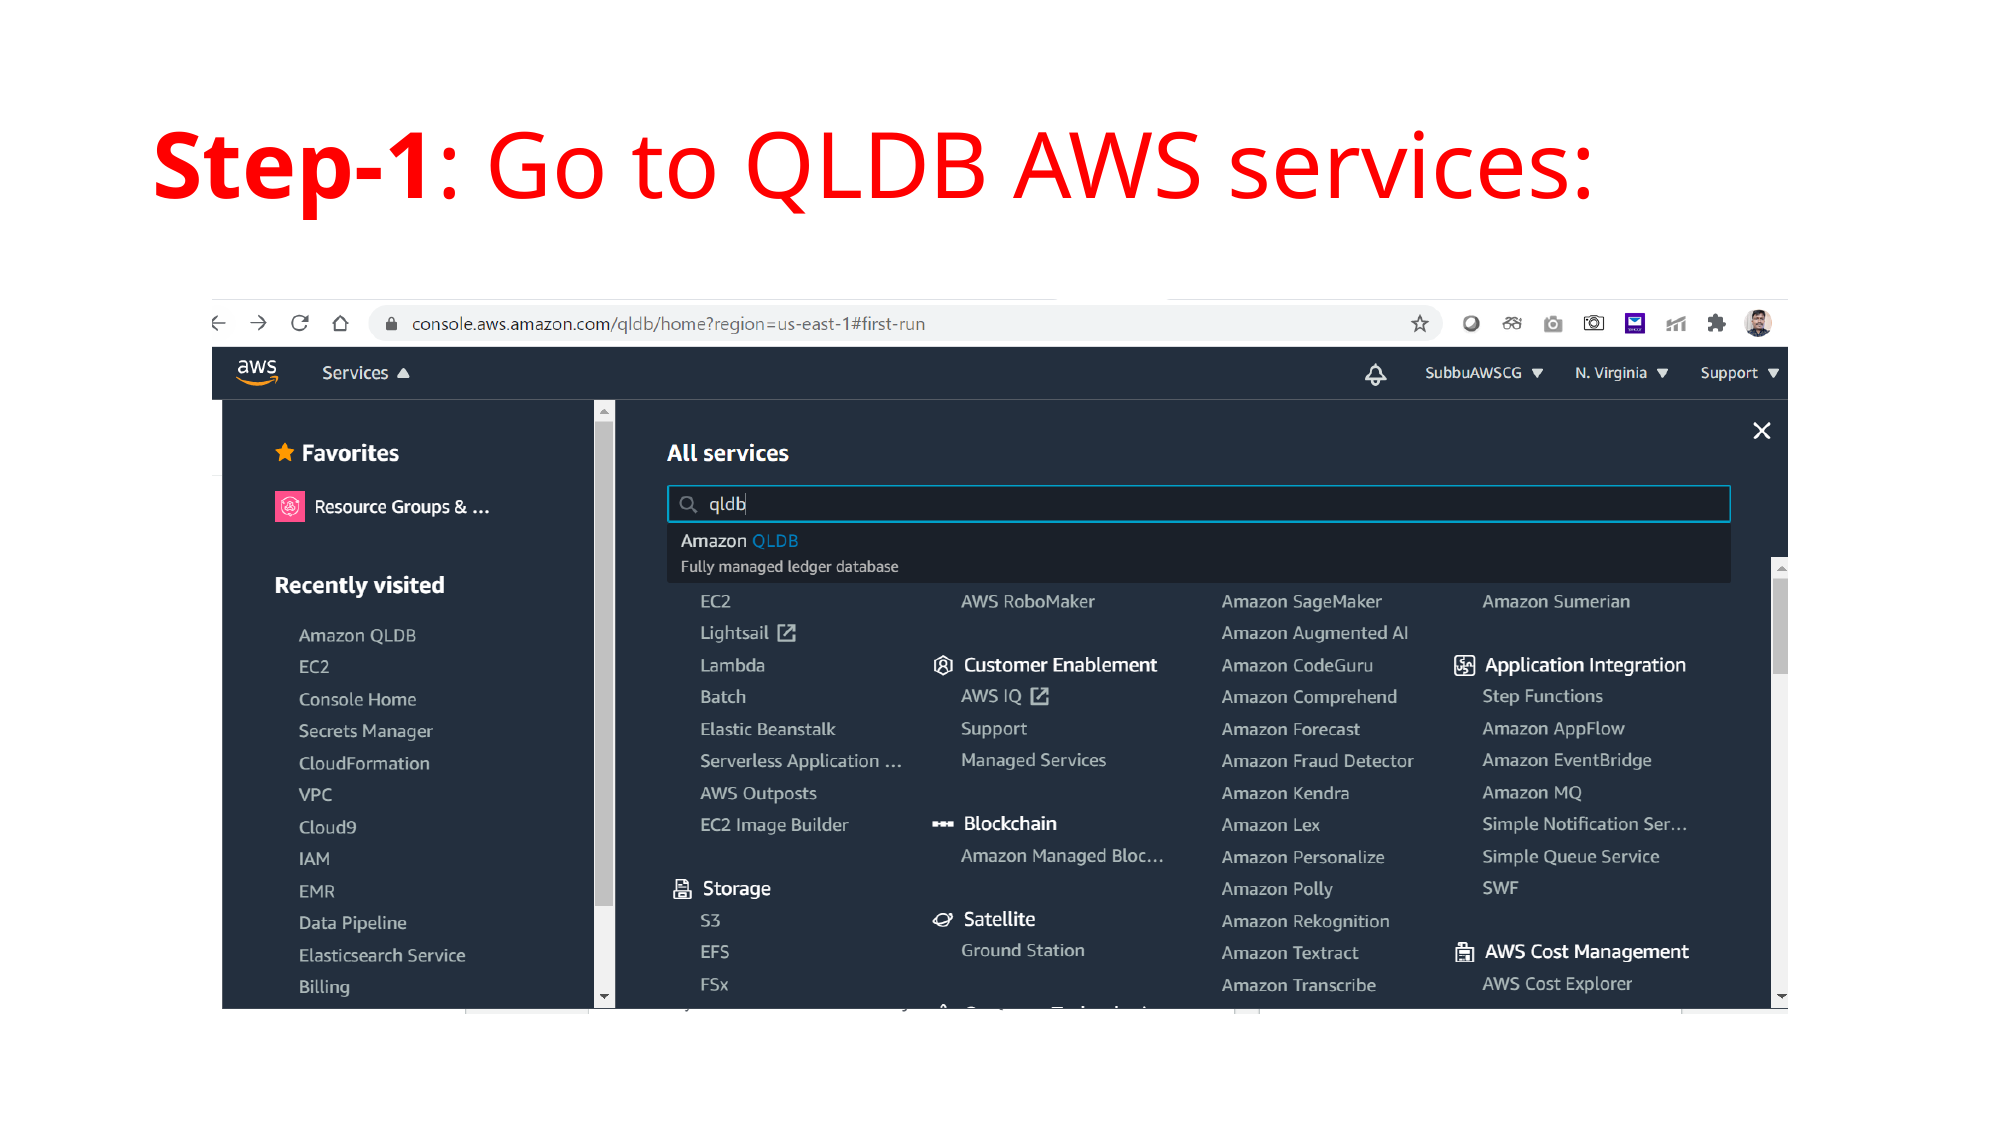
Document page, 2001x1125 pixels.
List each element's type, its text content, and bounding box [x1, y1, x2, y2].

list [212, 299, 1788, 1014]
title Step-1: Go to QLDB AWS services: [137, 59, 1863, 278]
